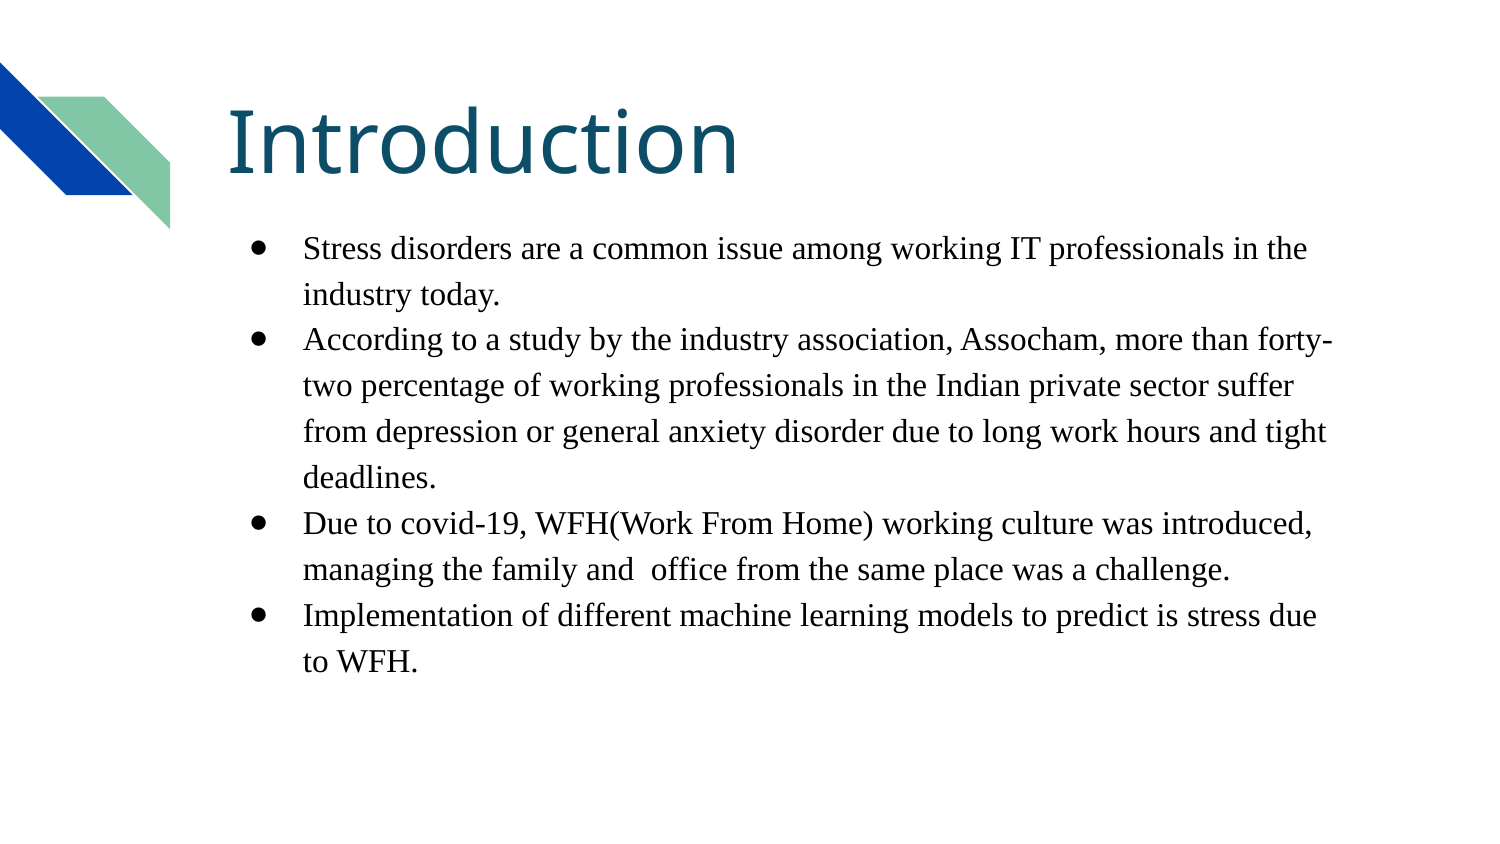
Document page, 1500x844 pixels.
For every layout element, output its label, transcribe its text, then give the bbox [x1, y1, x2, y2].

title Introduction [212, 54, 1368, 204]
list Stress disorders are a common issue among working IT professionals in the industry today. According to a study by the industry association, Assocham, more than forty-two percentage of working professionals in the Indian private sector suffer from depression or general anxiety disorder due to long work hours and tight deadlines. Due to covid-19, WFH(Work From Home) working culture was introduced, managing the family and office from the same place was a challenge. Implementation of different machine learning models to predict is stress due to WFH. [212, 204, 1368, 814]
